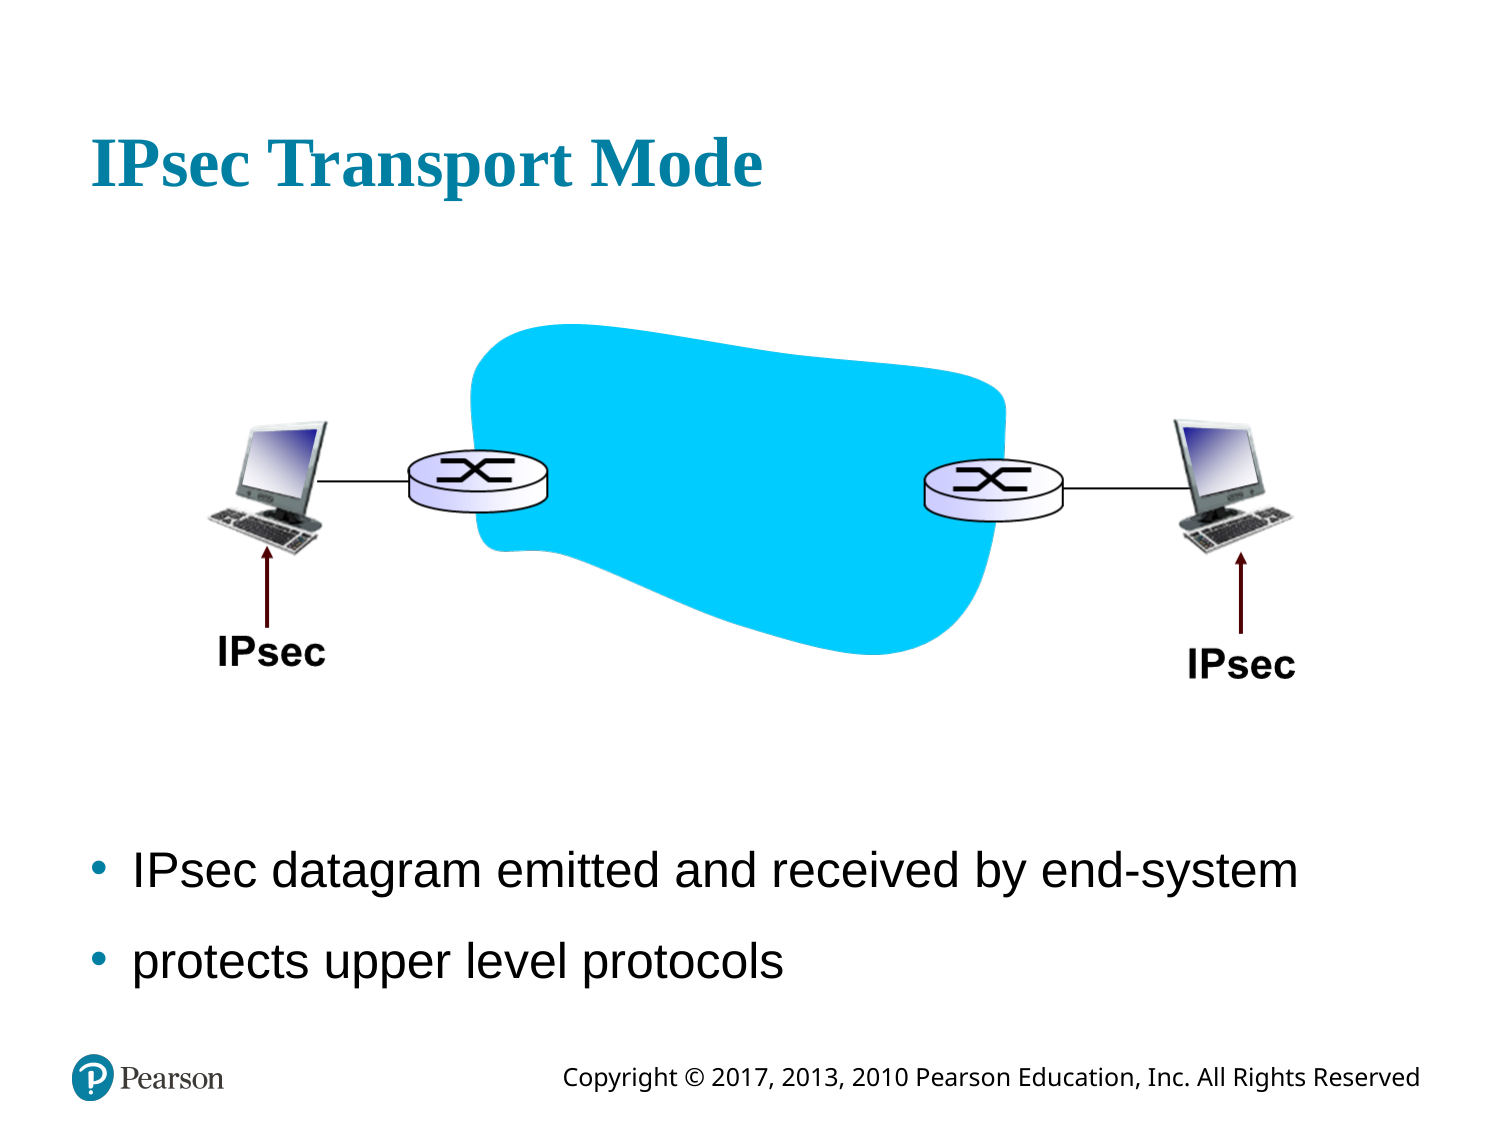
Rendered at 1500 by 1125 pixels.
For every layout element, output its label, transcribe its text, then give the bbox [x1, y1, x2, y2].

picture [98, 1054, 224, 1101]
picture [177, 323, 1323, 715]
picture [72, 1054, 88, 1070]
picture [80, 1063, 106, 1088]
title I Psec Transport Mode [75, 35, 1425, 216]
list I Psec datagram emitted and received by end-system protects upper level protocols [75, 822, 1425, 1005]
picture [72, 1087, 83, 1101]
